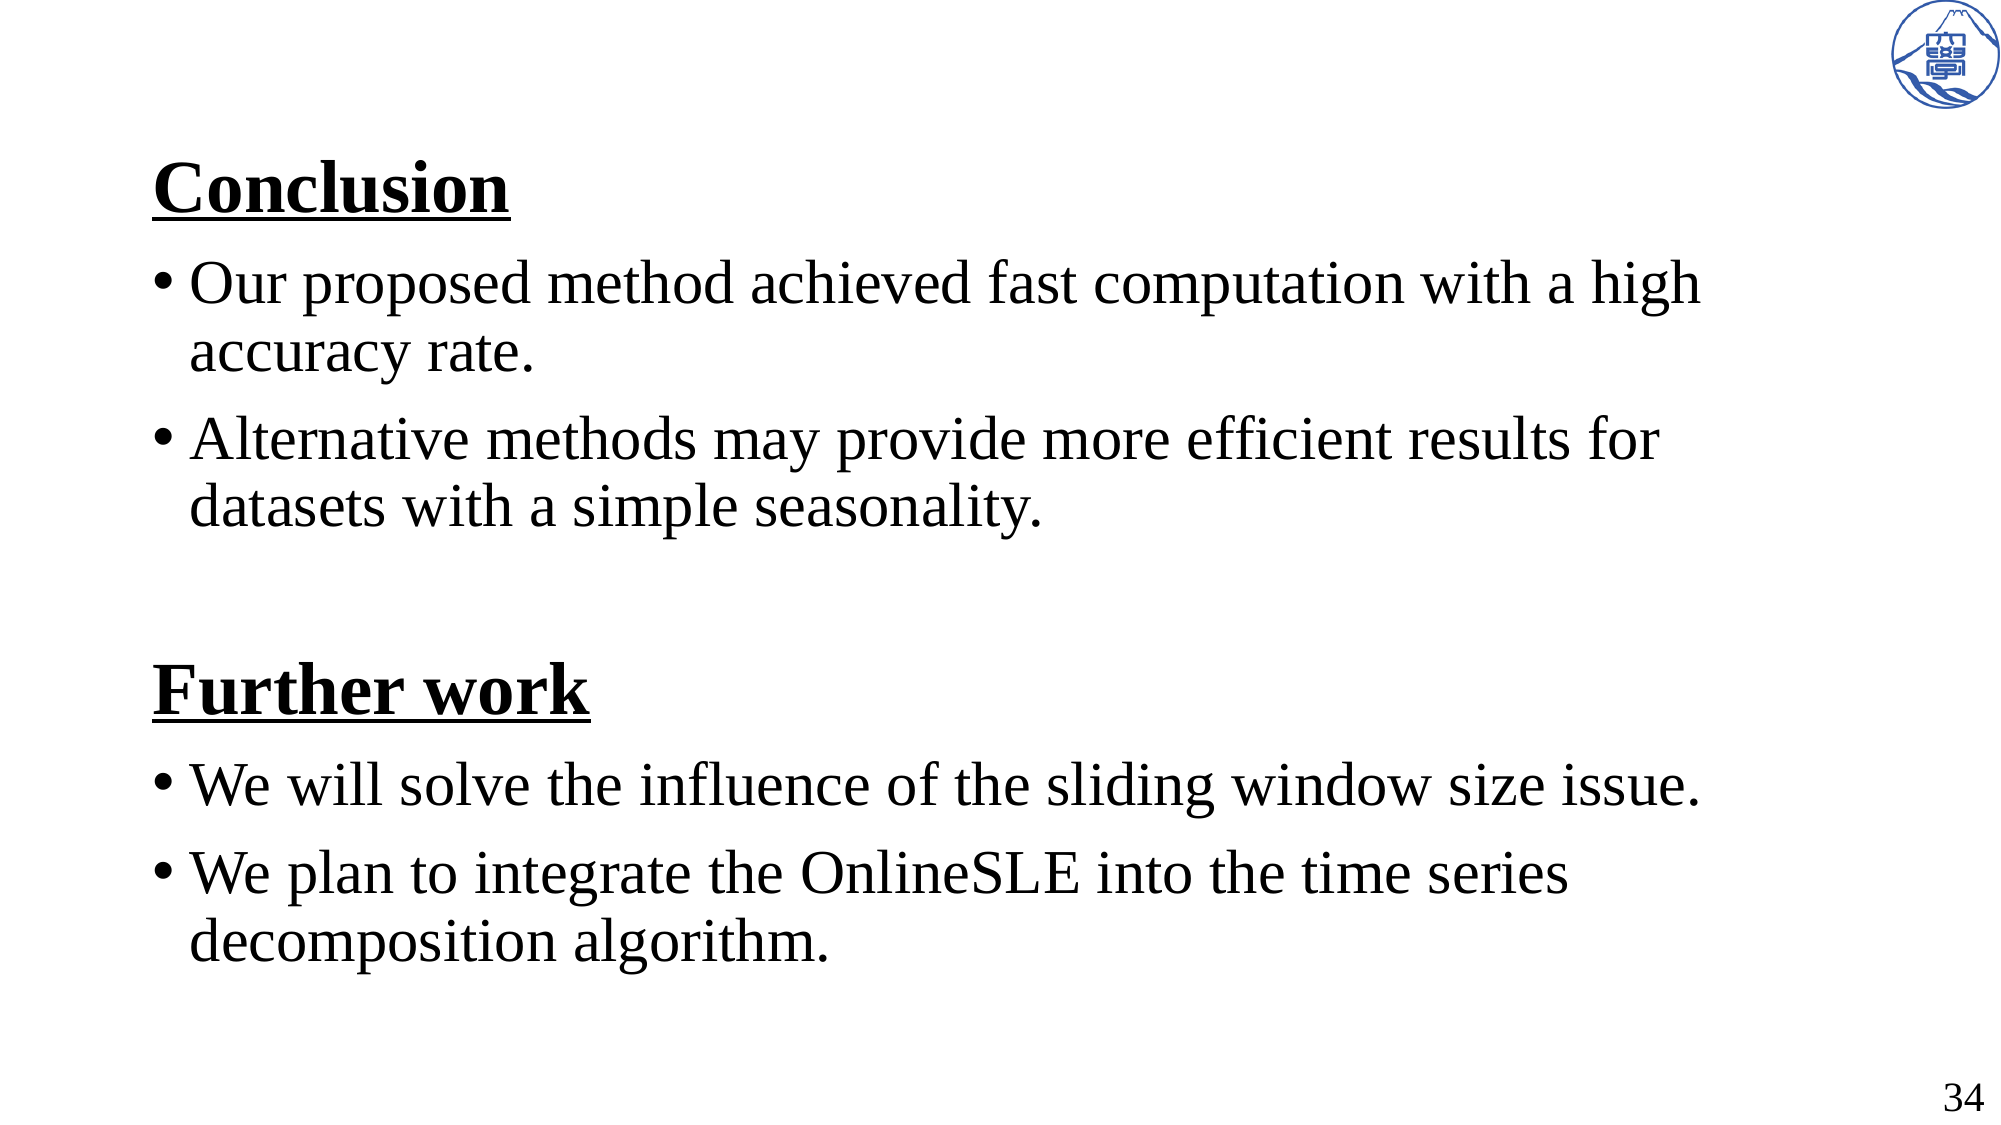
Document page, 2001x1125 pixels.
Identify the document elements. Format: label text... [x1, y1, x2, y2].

picture [1890, 0, 2000, 110]
text_box 34 [1720, 1065, 2000, 1125]
list Conclusion Our proposed method achieved fast computation with a high accuracy rate. Alternative methods may provide more efficient results for datasets with a simple seasonality. Further work We will solve the influence of the sliding window size issue. We plan to integrate the OnlineSLE into the time series decomposition algorithm. [137, 140, 1863, 1014]
